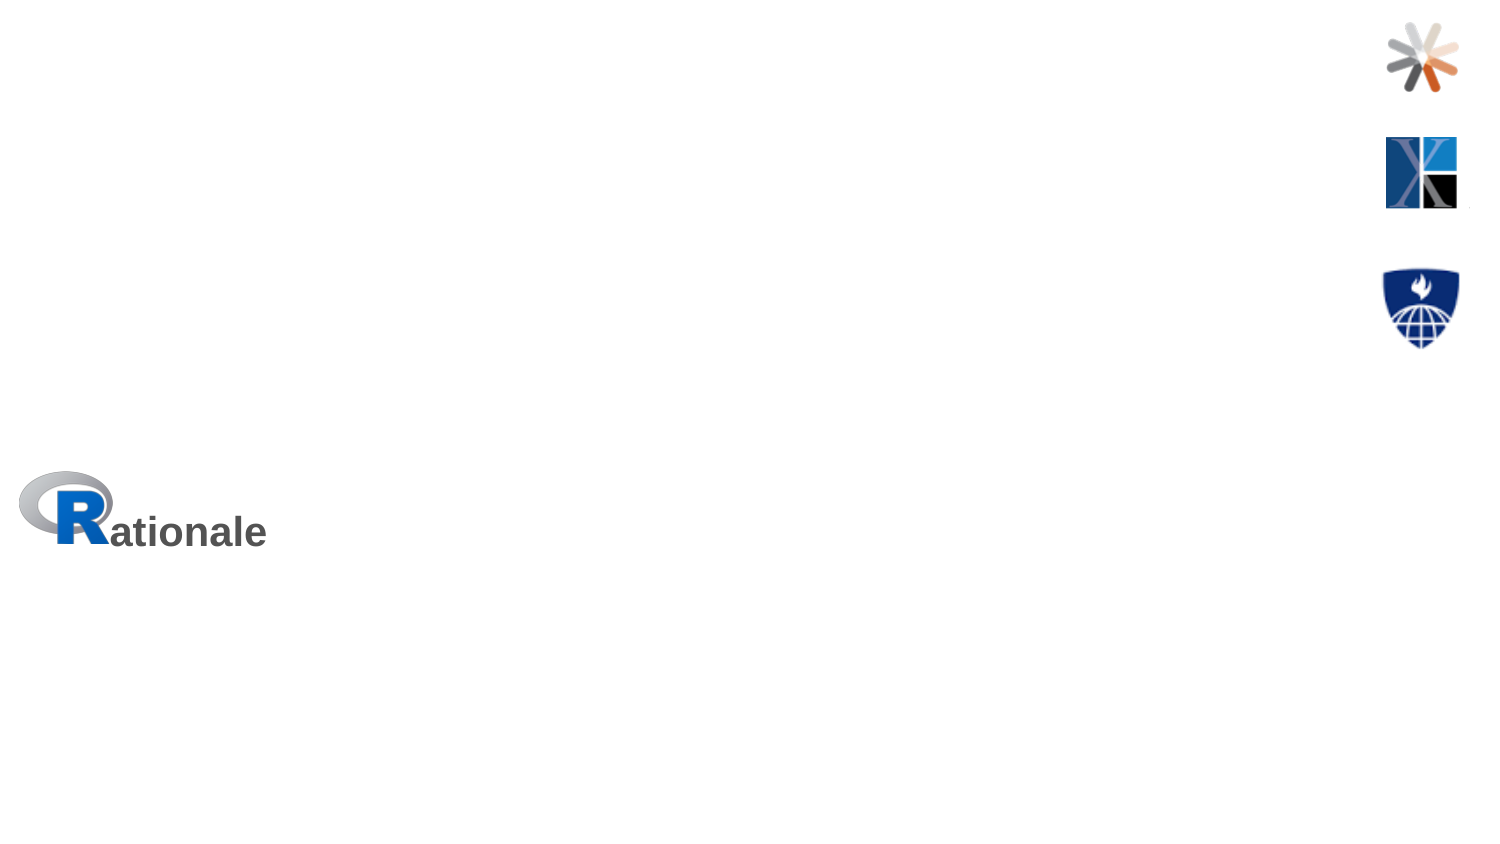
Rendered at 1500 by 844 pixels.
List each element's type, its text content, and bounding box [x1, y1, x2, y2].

picture [19, 471, 113, 544]
list ationale [75, 291, 1179, 555]
picture [1375, 252, 1470, 363]
picture [1379, 10, 1465, 100]
picture [1386, 137, 1470, 209]
